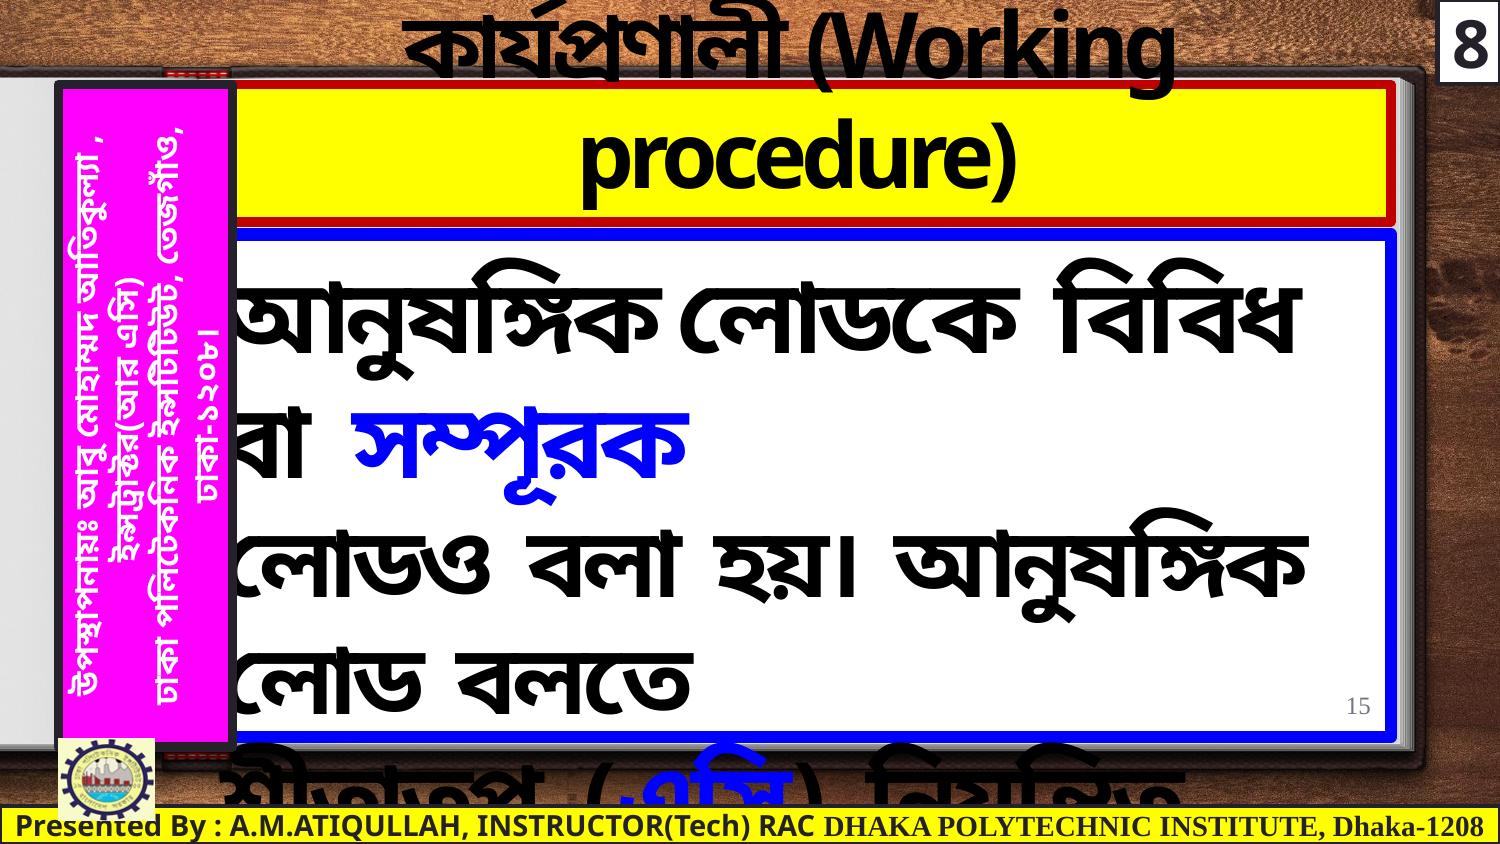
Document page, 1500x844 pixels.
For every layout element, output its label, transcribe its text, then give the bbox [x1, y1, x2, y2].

text_box উপস্থাপনায়ঃ আবু মোহাম্মদ আতিকুল্যা , ইন্সট্রাক্টর(আর এসি) ঢাকা পলিটেকনিক ইন্সটিটিউট, তেজগাঁও, ঢাকা-১২০৮। [58, 84, 233, 747]
title কার্যপ্রণালী (Working procedure) [233, 84, 1391, 222]
text_box Presented By : A.M.ATIQULLAH, INSTRUCTOR(Tech) RAC DHAKA POLYTECHNIC INSTITUTE, Dhaka-1208 [0, 804, 1500, 844]
subtitle আনুষঙ্গিক লোডকে বিবিধ বা সম্পূরক লোডও বলা হয়। আনুষঙ্গিক লোড বলতে শীতাতপ (এসি) নিয়ন্ত্রিত স্থানের কর্মরত মানুষ, বৈদ্যুতিক বাতি, বৈদ্যুতিক যন্ত্রপাতি [233, 232, 1393, 739]
text_box 8 [1435, 0, 1500, 86]
slide_number 15 [1295, 672, 1386, 737]
picture [0, 0, 1500, 821]
